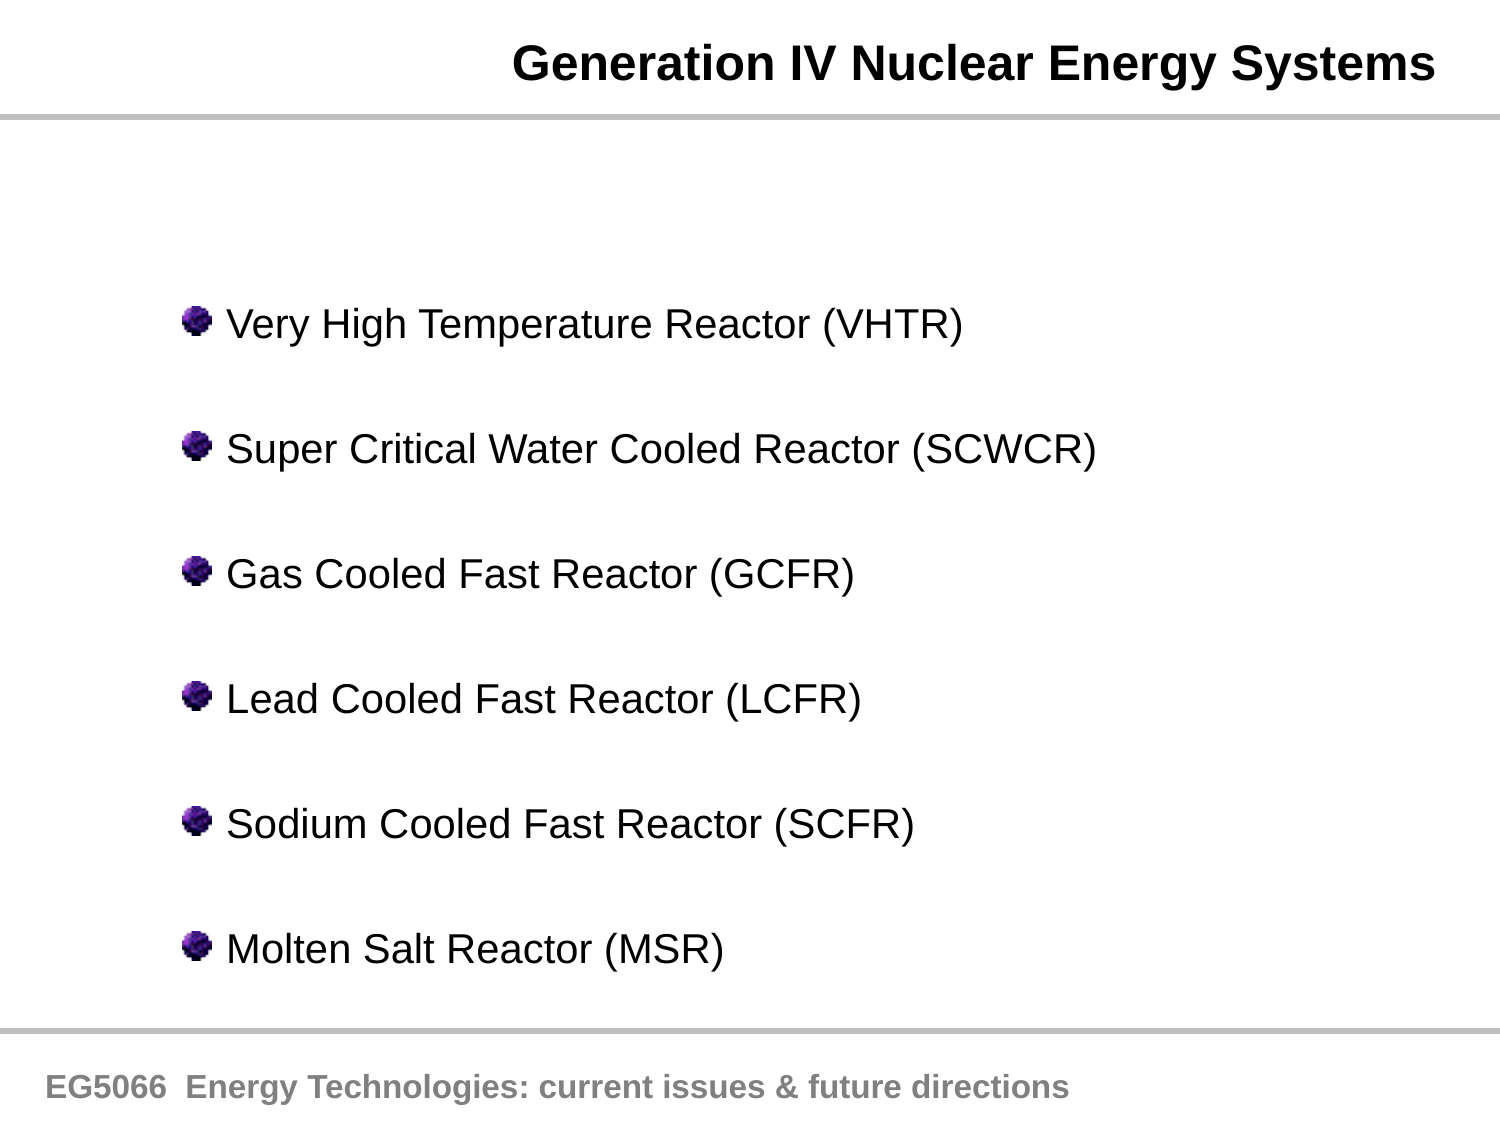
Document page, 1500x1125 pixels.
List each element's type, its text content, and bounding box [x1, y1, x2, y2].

text_box Generation IV Nuclear Energy Systems [496, 23, 1452, 99]
picture [182, 431, 212, 461]
picture [182, 681, 212, 711]
text_box Very High Temperature Reactor (VHTR) Super Critical Water Cooled Reactor (SCWCR) Gas Cooled Fast Reactor (GCFR) Lead Cooled Fast Reactor (LCFR) Sodium Cooled Fast Reactor (SCFR) Molten Salt Reactor (MSR) [167, 213, 1113, 979]
picture [182, 556, 212, 586]
picture [182, 806, 212, 836]
picture [182, 931, 212, 961]
picture [182, 306, 212, 336]
